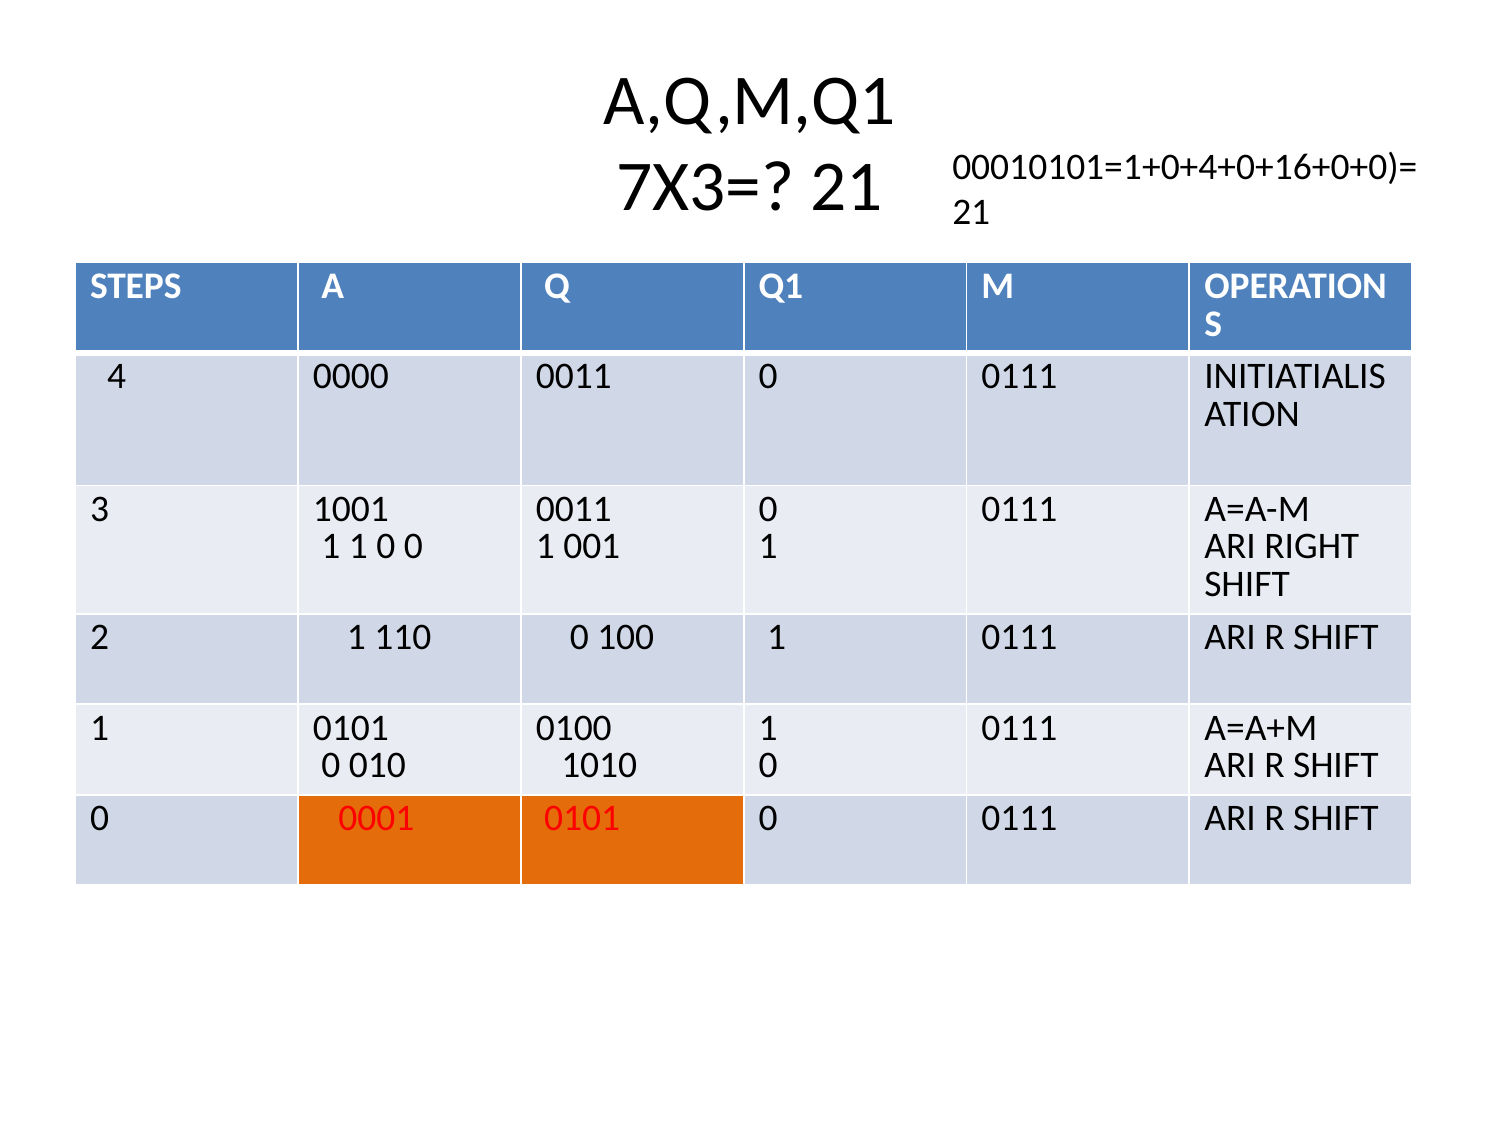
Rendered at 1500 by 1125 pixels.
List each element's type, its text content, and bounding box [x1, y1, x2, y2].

table_cell 0111 [967, 615, 1188, 703]
table_header M [967, 263, 1188, 350]
table_cell 0011 [522, 356, 743, 485]
table_cell 0 [745, 796, 966, 884]
table_header STEPS [76, 263, 297, 350]
table_cell 0011 1 001 [522, 486, 743, 613]
table_cell 0111 [967, 356, 1188, 485]
table_cell 0 1 [745, 486, 966, 613]
text_box 00010101=1+0+4+0+16+0+0)=21 [937, 45, 1450, 240]
table_cell 1 0 [745, 705, 966, 794]
table_cell 1 [745, 615, 966, 703]
table_cell 0101 [522, 796, 743, 884]
table_header Q1 [745, 263, 966, 350]
table_cell 0 [745, 356, 966, 485]
table_cell INITIATIALISATION [1190, 356, 1411, 485]
table_header OPERATIONS [1190, 263, 1411, 350]
table_cell 1001 1 1 0 0 [299, 486, 520, 613]
table_cell ARI R SHIFT [1190, 615, 1411, 703]
table_cell 0111 [967, 486, 1188, 613]
table_cell A=A+M ARI R SHIFT [1190, 705, 1411, 794]
table_cell 1 110 [299, 615, 520, 703]
table_cell 0111 [967, 705, 1188, 794]
table_cell 0001 [299, 796, 520, 884]
table_cell 0 100 [522, 615, 743, 703]
table_cell 2 [76, 615, 297, 703]
table_cell 3 [76, 486, 297, 613]
table_cell 0111 [967, 796, 1188, 884]
table_cell 0000 [299, 356, 520, 485]
table_cell 0 [76, 796, 297, 884]
table_cell 4 [76, 356, 297, 485]
table_header Q [522, 263, 743, 350]
table_cell A=A-M ARI RIGHT SHIFT [1190, 486, 1411, 613]
table_cell 0100 1010 [522, 705, 743, 794]
table_header A [299, 263, 520, 350]
table_cell 1 [76, 705, 297, 794]
table_cell 0101 0 010 [299, 705, 520, 794]
table_cell ARI R SHIFT [1190, 796, 1411, 884]
title A,Q,M,Q1 7X3=? 21 [75, 45, 937, 233]
